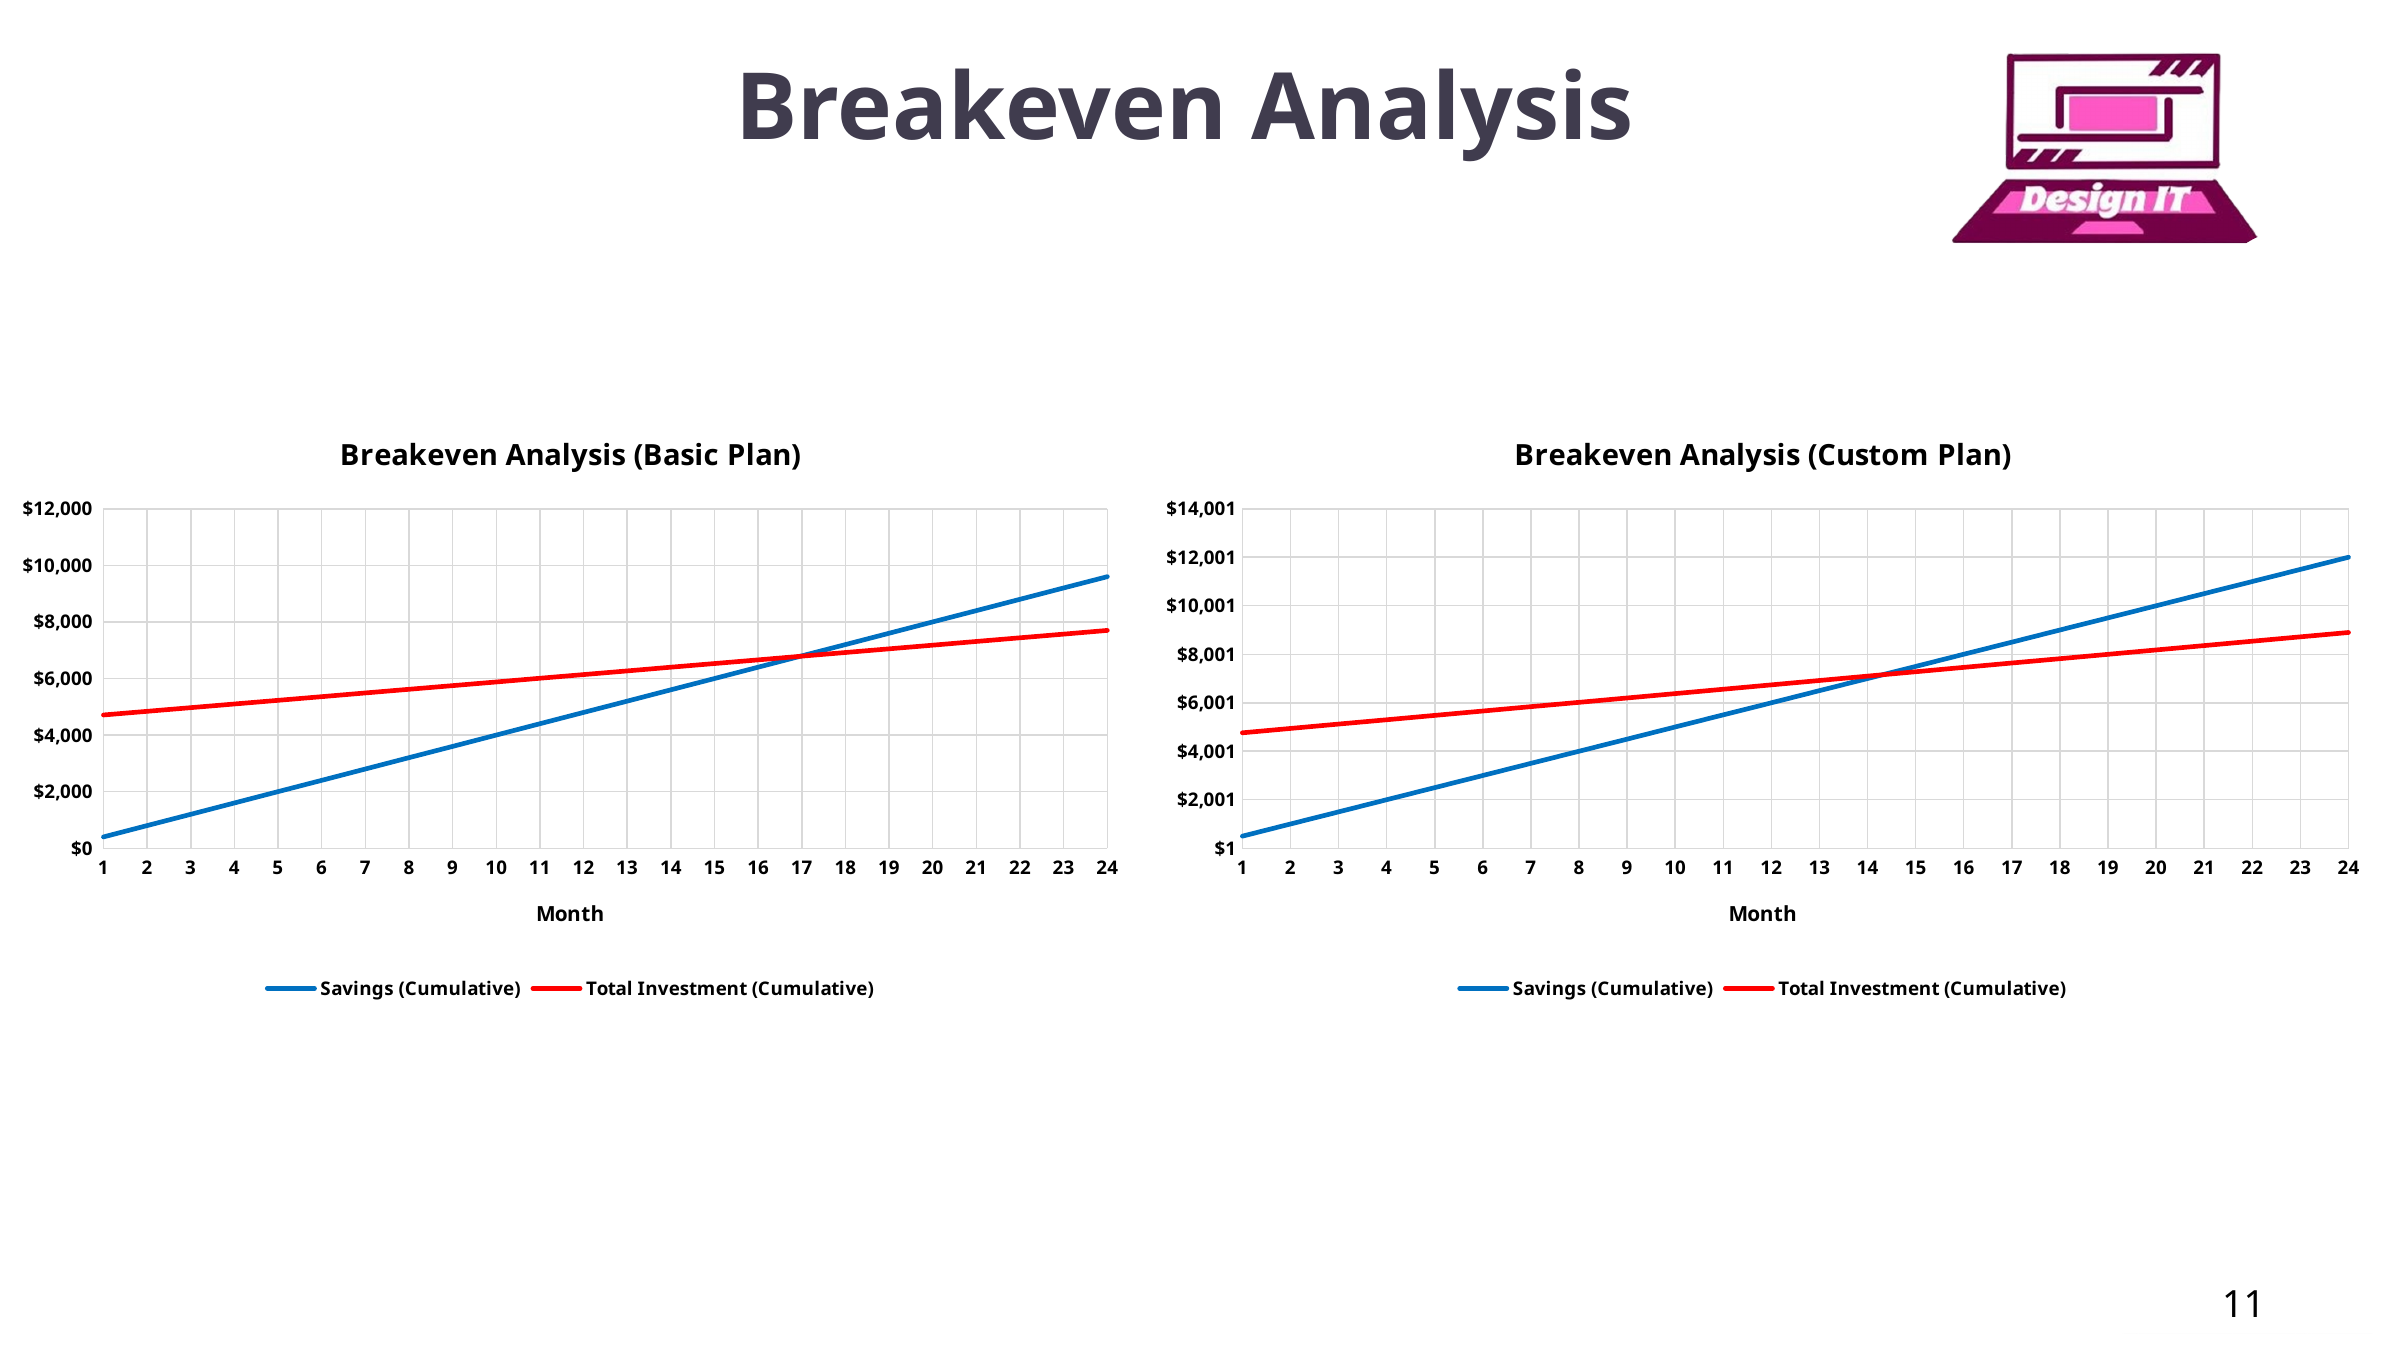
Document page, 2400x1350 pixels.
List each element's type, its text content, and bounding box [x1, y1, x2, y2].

chart [0, 405, 2385, 1008]
picture [1899, 16, 2303, 244]
picture [2106, 1271, 2389, 1339]
text_box Breakeven Analysis [735, 42, 1666, 159]
text_box 11 [2102, 1273, 2386, 1333]
